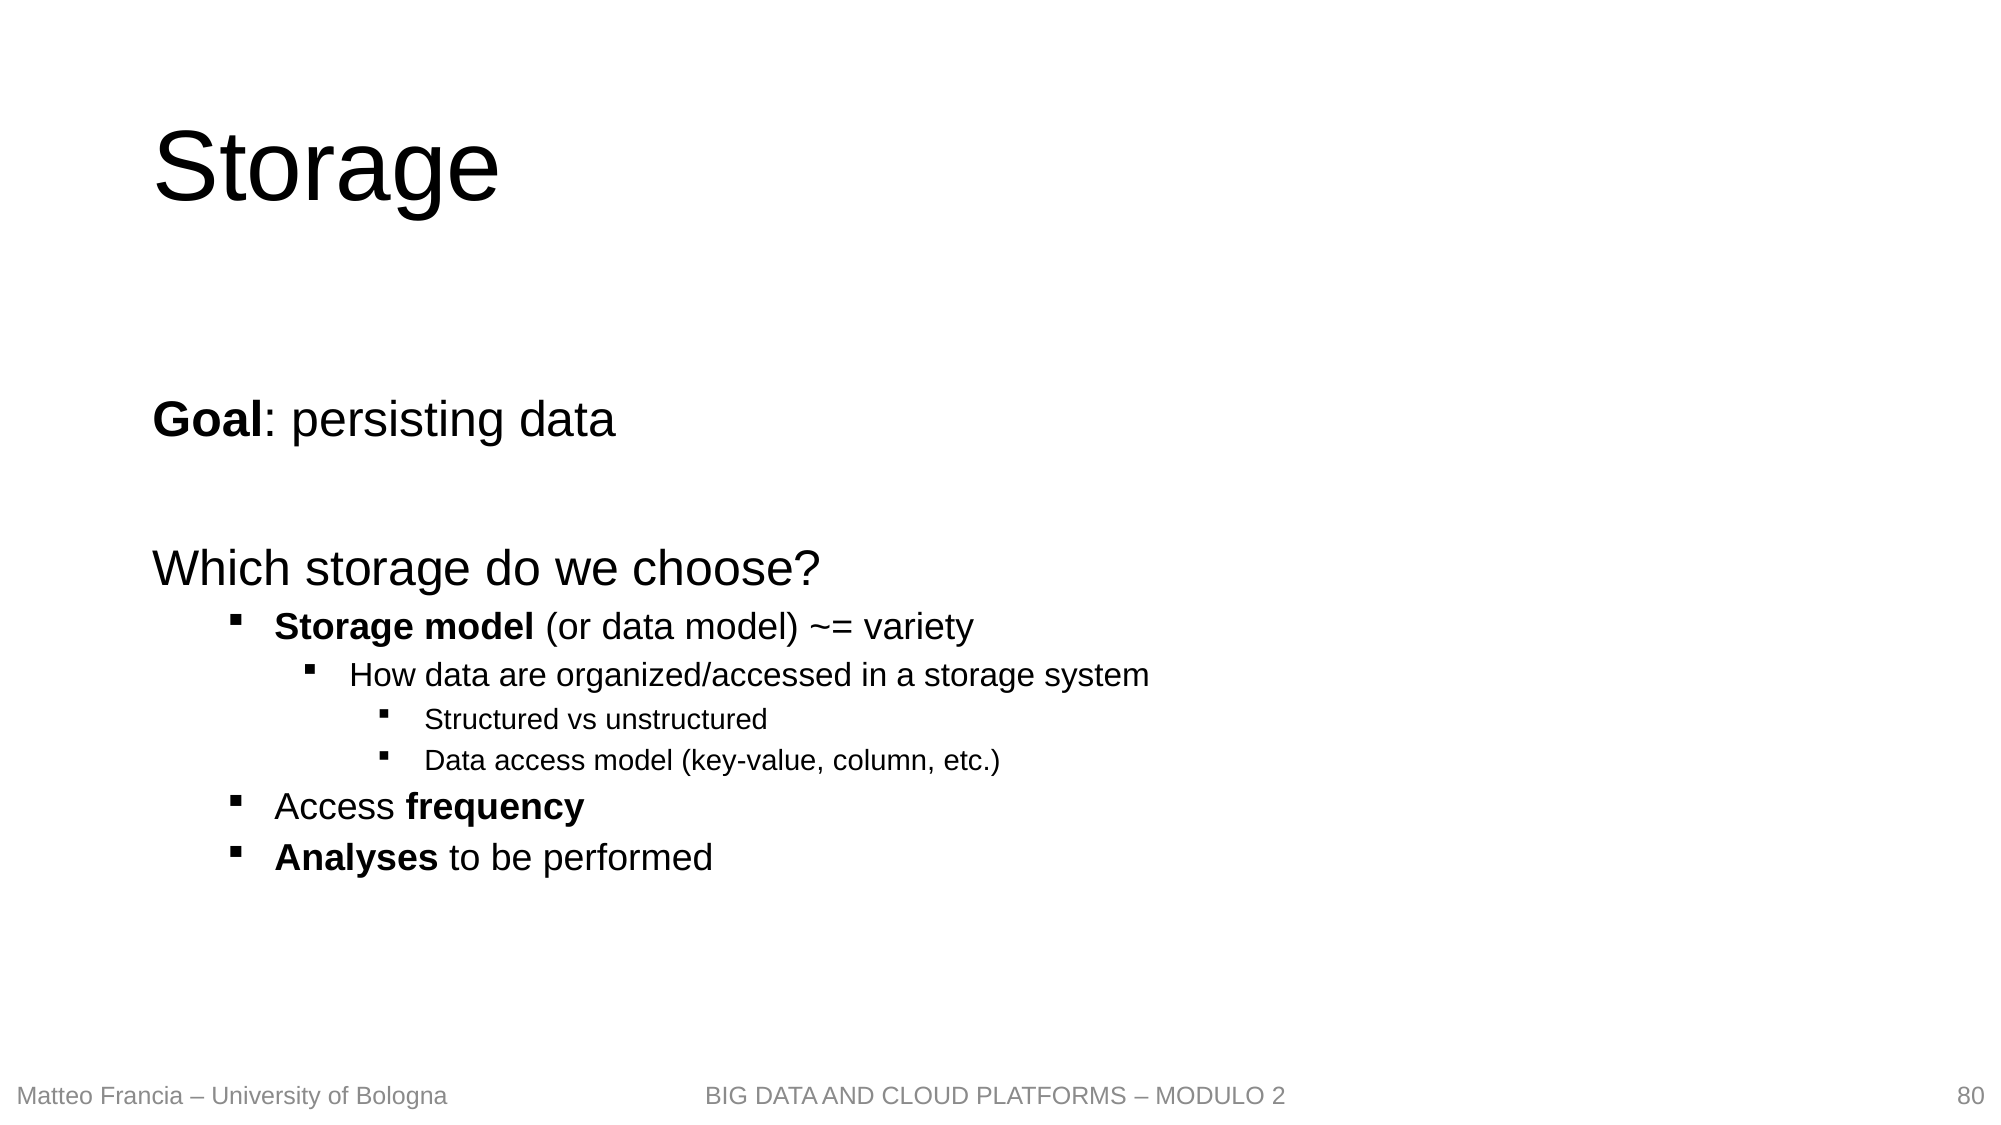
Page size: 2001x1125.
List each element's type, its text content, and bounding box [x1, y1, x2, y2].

footer Matteo Francia – University of Bologna [0, 1065, 466, 1125]
slide_number 80 [1550, 1065, 2000, 1125]
title Storage [137, 59, 1863, 278]
list Goal: persisting data Which storage do we choose? Storage model (or data model) ~= variety How data are organized/accessed in a storage system Structured vs unstructured Data access model (key-value, column, etc.) Access frequency Analyses to be performed [137, 278, 1863, 993]
